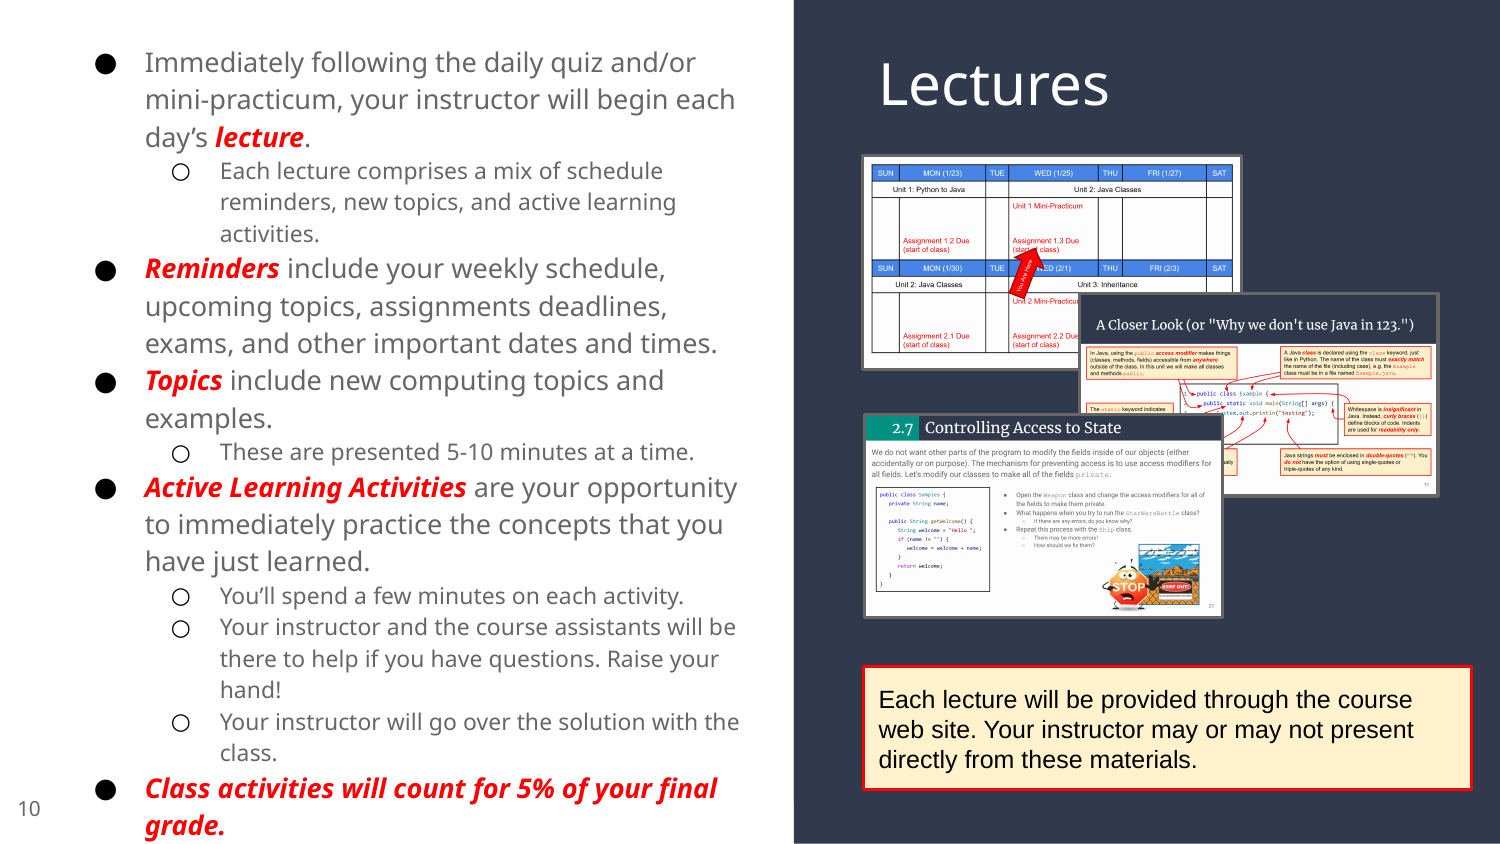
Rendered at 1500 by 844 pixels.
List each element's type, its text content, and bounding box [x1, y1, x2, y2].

picture [863, 156, 1437, 616]
title Lectures [863, 32, 1472, 137]
list Each lecture will be provided through the course web site. Your instructor may or may not present directly from these materials. [862, 665, 1473, 791]
list Immediately following the daily quiz and/or mini-practicum, your instructor will begin each day’s lecture. Each lecture comprises a mix of schedule reminders, new topics, and active learning activities. Reminders include your weekly schedule, upcoming topics, assignments deadlines, exams, and other important dates and times. Topics include new computing topics and examples. These are presented 5-10 minutes at a time. Active Learning Activities are your opportunity to immediately practice the concepts that you have just learned. You’ll spend a few minutes on each activity. Your instructor and the course assistants will be there to help if you have questions. Raise your hand! Your instructor will go over the solution with the class. Class activities will count for 5% of your final grade. [54, 25, 766, 844]
slide_number ‹#› [2, 777, 54, 842]
